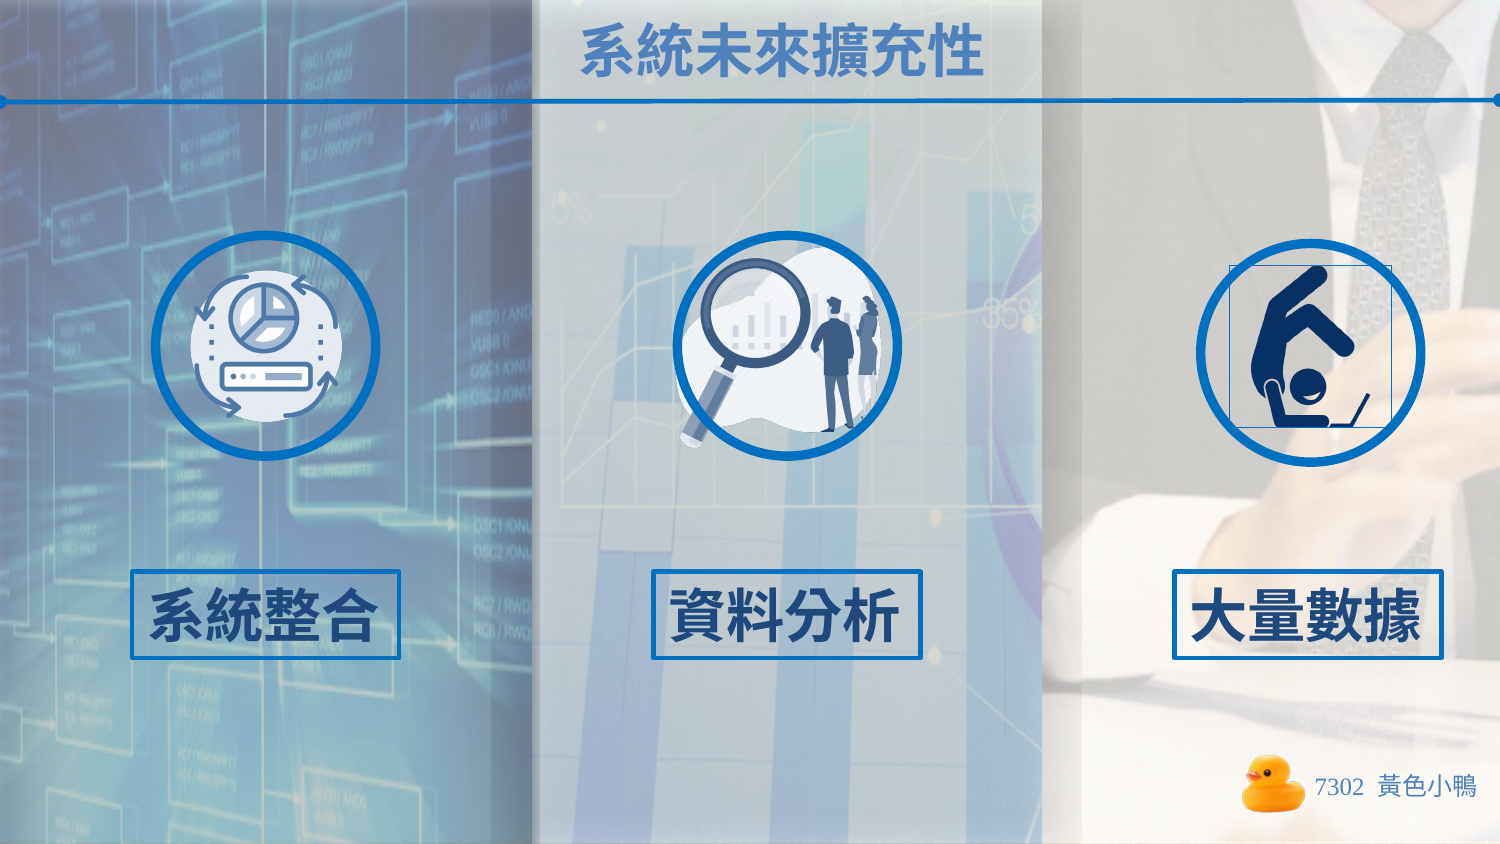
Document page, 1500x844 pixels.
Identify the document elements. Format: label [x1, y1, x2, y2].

text_box [1200, 243, 1421, 463]
text_box [675, 235, 898, 457]
picture [0, 0, 1500, 99]
picture [0, 103, 1500, 844]
text_box [0, 99, 1500, 103]
